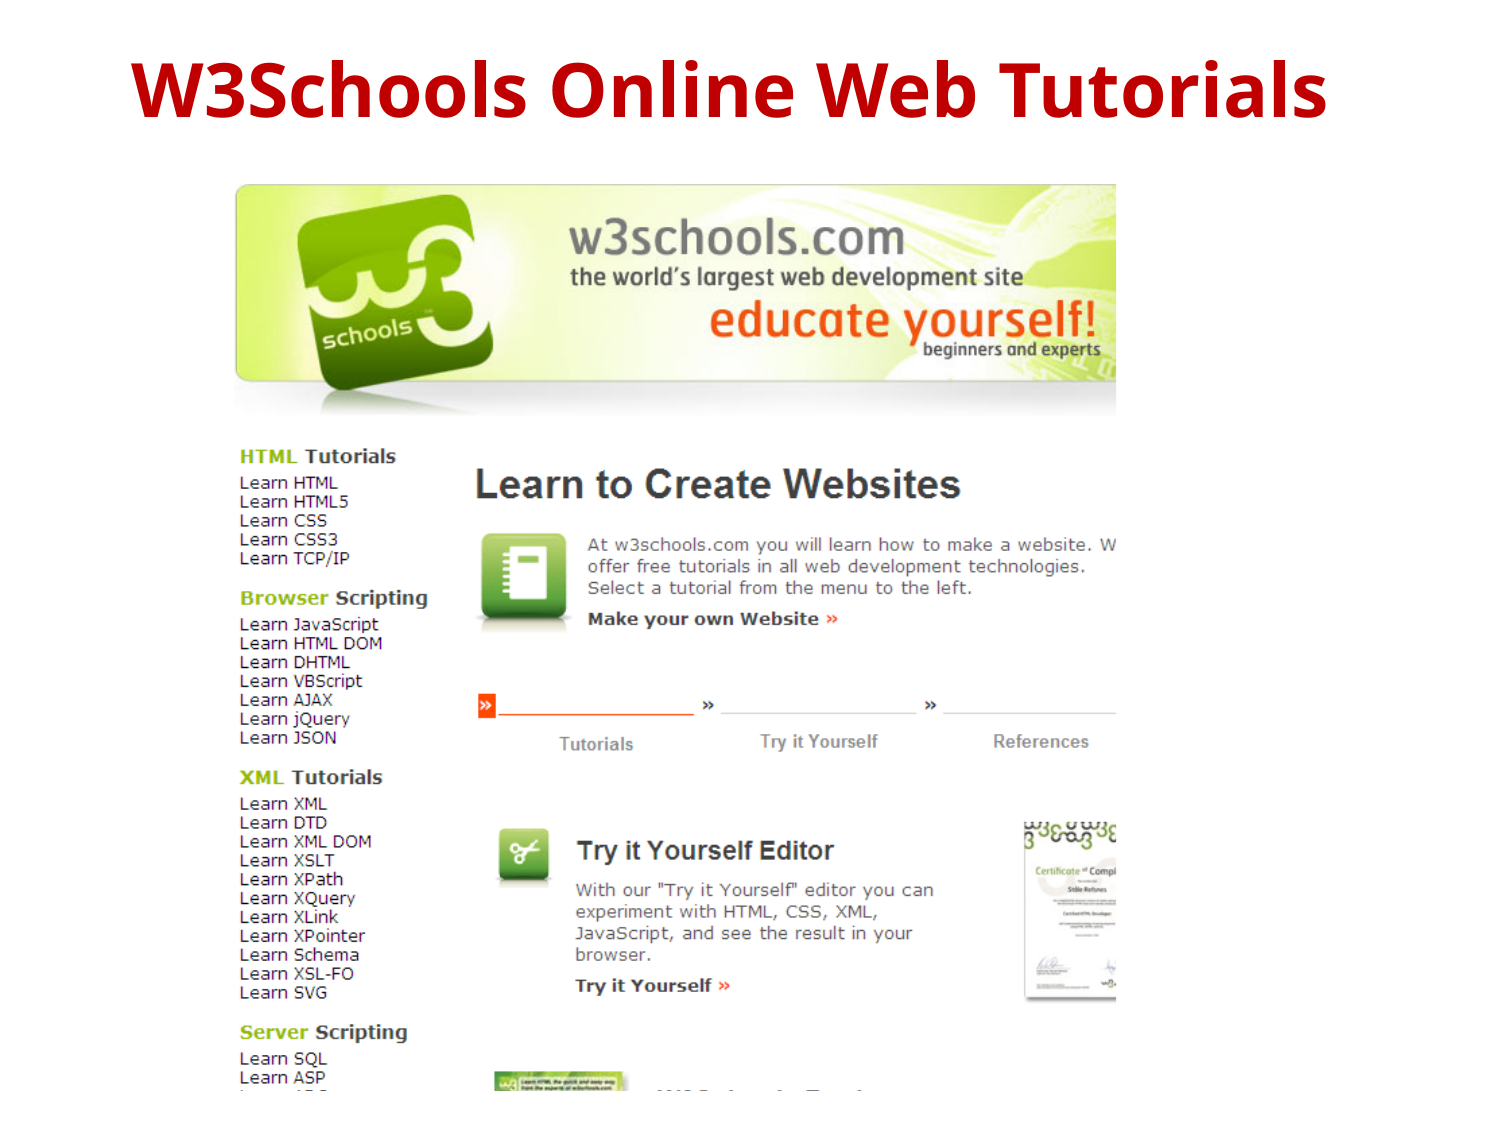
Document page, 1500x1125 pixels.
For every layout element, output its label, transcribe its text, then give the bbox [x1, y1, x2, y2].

picture [229, 184, 1117, 1092]
title W3Schools Online Web Tutorials [73, 42, 1388, 162]
